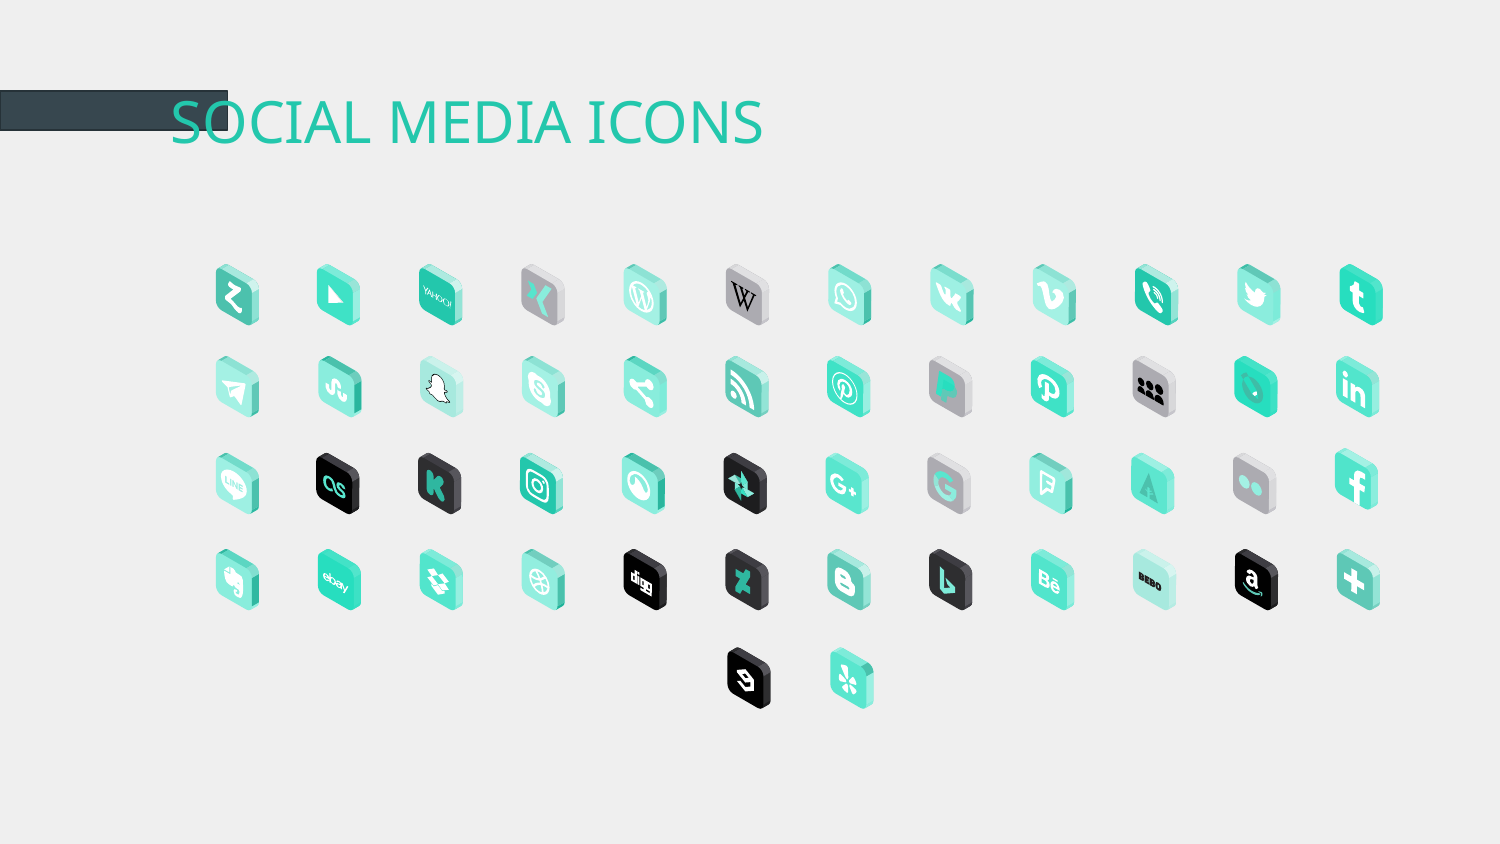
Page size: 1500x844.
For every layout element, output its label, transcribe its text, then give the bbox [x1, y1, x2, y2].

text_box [419, 548, 464, 611]
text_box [316, 263, 361, 326]
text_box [418, 263, 463, 326]
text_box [1339, 263, 1383, 326]
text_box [215, 355, 260, 418]
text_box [521, 548, 565, 611]
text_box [215, 548, 260, 611]
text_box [1334, 448, 1379, 510]
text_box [521, 263, 565, 326]
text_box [1134, 263, 1179, 326]
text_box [723, 452, 767, 515]
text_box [830, 647, 874, 709]
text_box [621, 452, 666, 515]
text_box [928, 355, 973, 418]
title SOCIAL MEDIA ICONS [155, 60, 1069, 143]
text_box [623, 263, 667, 326]
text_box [1029, 452, 1073, 515]
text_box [1233, 355, 1278, 418]
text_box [826, 355, 871, 418]
text_box [354, 382, 362, 414]
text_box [827, 548, 871, 611]
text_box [1030, 548, 1075, 611]
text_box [315, 452, 360, 515]
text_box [417, 452, 462, 515]
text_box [215, 263, 260, 326]
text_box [1132, 548, 1177, 611]
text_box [521, 355, 566, 418]
text_box [325, 378, 347, 402]
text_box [725, 355, 769, 418]
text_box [623, 355, 667, 418]
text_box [419, 355, 464, 418]
text_box [318, 360, 354, 418]
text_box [928, 548, 973, 611]
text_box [927, 452, 971, 515]
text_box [317, 548, 362, 611]
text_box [825, 452, 869, 515]
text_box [215, 452, 260, 515]
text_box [725, 548, 769, 611]
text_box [1032, 263, 1077, 326]
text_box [930, 263, 974, 326]
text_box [1234, 548, 1279, 611]
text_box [1132, 355, 1176, 418]
text_box [324, 356, 356, 375]
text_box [1130, 452, 1175, 515]
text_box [623, 548, 667, 611]
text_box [1232, 452, 1277, 515]
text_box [1030, 355, 1075, 418]
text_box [1237, 263, 1281, 326]
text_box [1335, 355, 1380, 418]
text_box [725, 263, 770, 326]
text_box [827, 263, 872, 326]
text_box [1336, 548, 1381, 611]
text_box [727, 647, 771, 709]
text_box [519, 452, 564, 515]
text_box [348, 371, 362, 385]
